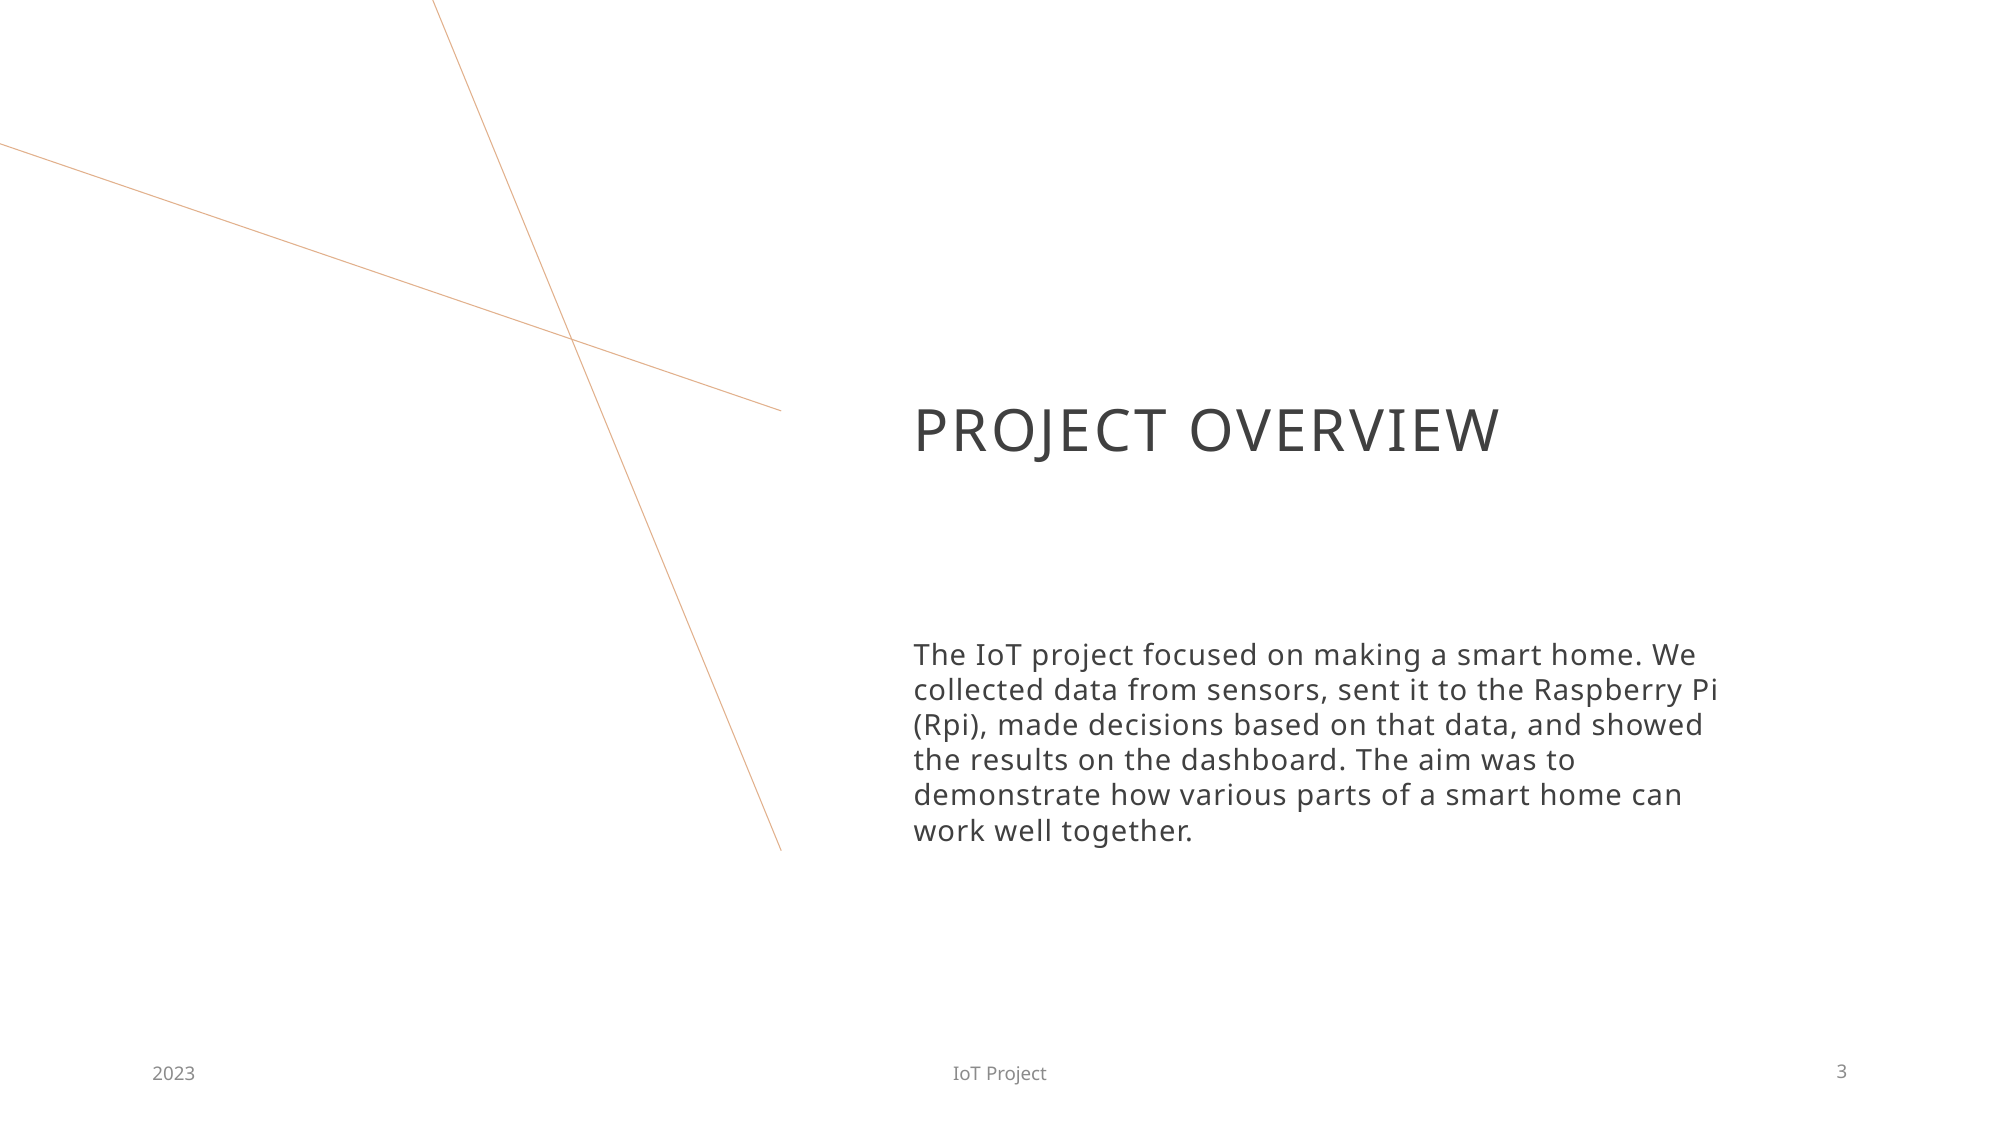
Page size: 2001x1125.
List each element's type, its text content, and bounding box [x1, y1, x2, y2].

footer IoT Project [662, 1042, 1338, 1103]
slide_number 3 [1412, 1042, 1863, 1103]
slide_number 2023 [137, 1042, 588, 1103]
title Project overview [898, 274, 1737, 472]
list The IoT project focused on making a smart home. We collected data from sensors, sent it to the Raspberry Pi (Rpi), made decisions based on that data, and showed the results on the dashboard. The aim was to demonstrate how various parts of a smart home can work well together. [898, 604, 1737, 855]
